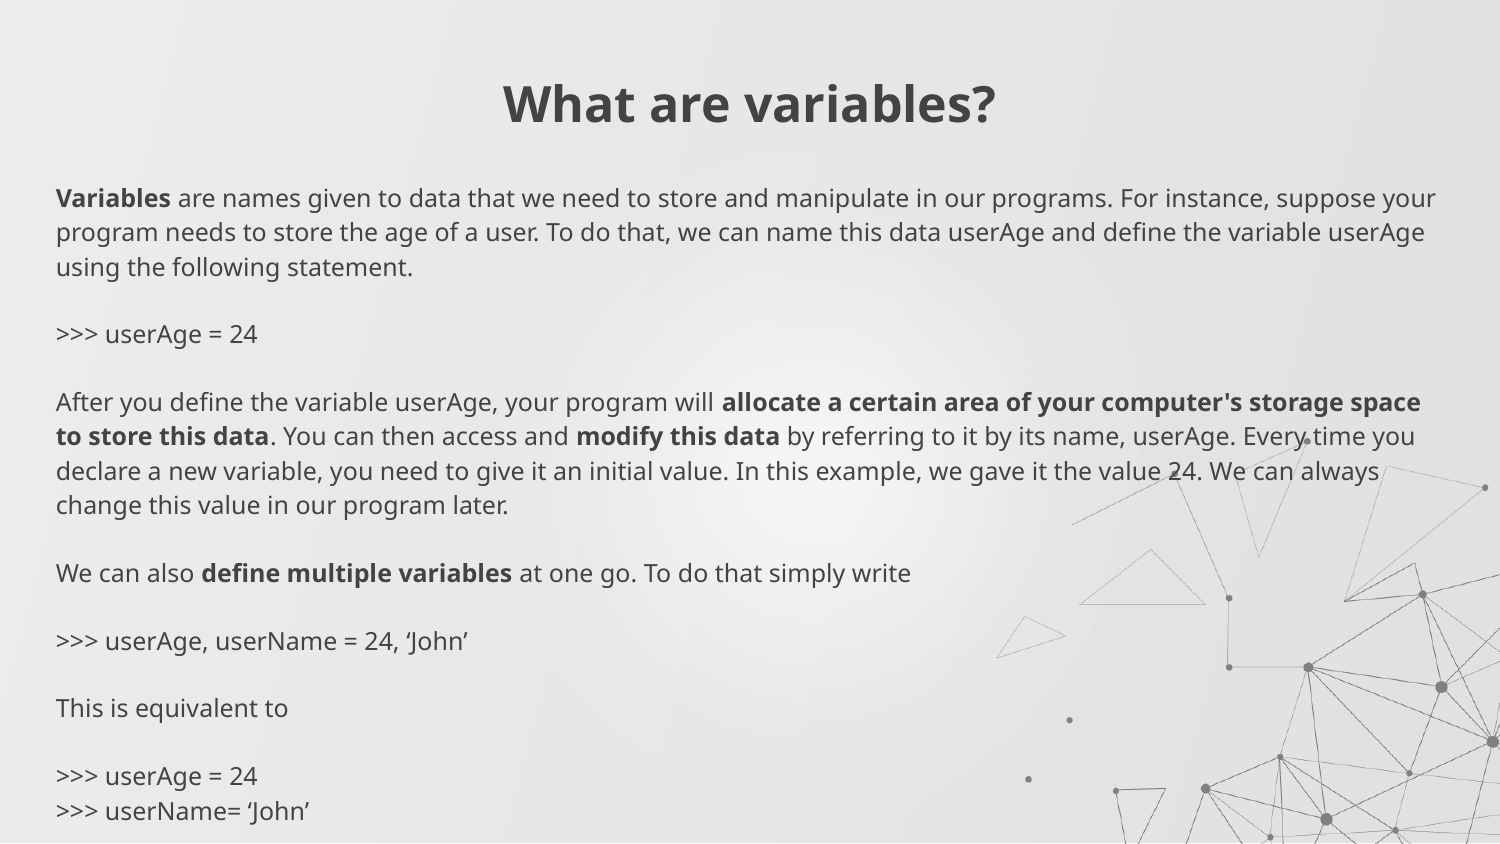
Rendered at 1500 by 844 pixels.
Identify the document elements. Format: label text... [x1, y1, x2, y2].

list Variables are names given to data that we need to store and manipulate in our programs. For instance, suppose your program needs to store the age of a user. To do that, we can name this data userAge and define the variable userAge using the following statement. >>> userAge = 24 After you define the variable userAge, your program will allocate a certain area of your computer's storage space to store this data. You can then access and modify this data by referring to it by its name, userAge. Every time you declare a new variable, you need to give it an initial value. In this example, we gave it the value 24. We can always change this value in our program later. We can also define multiple variables at one go. To do that simply write >>> userAge, userName = 24, ‘John’ This is equivalent to >>> userAge = 24 >>> userName= ‘John’ [40, 162, 1459, 829]
title What are variables? [322, 57, 1178, 160]
picture [0, 0, 1500, 844]
